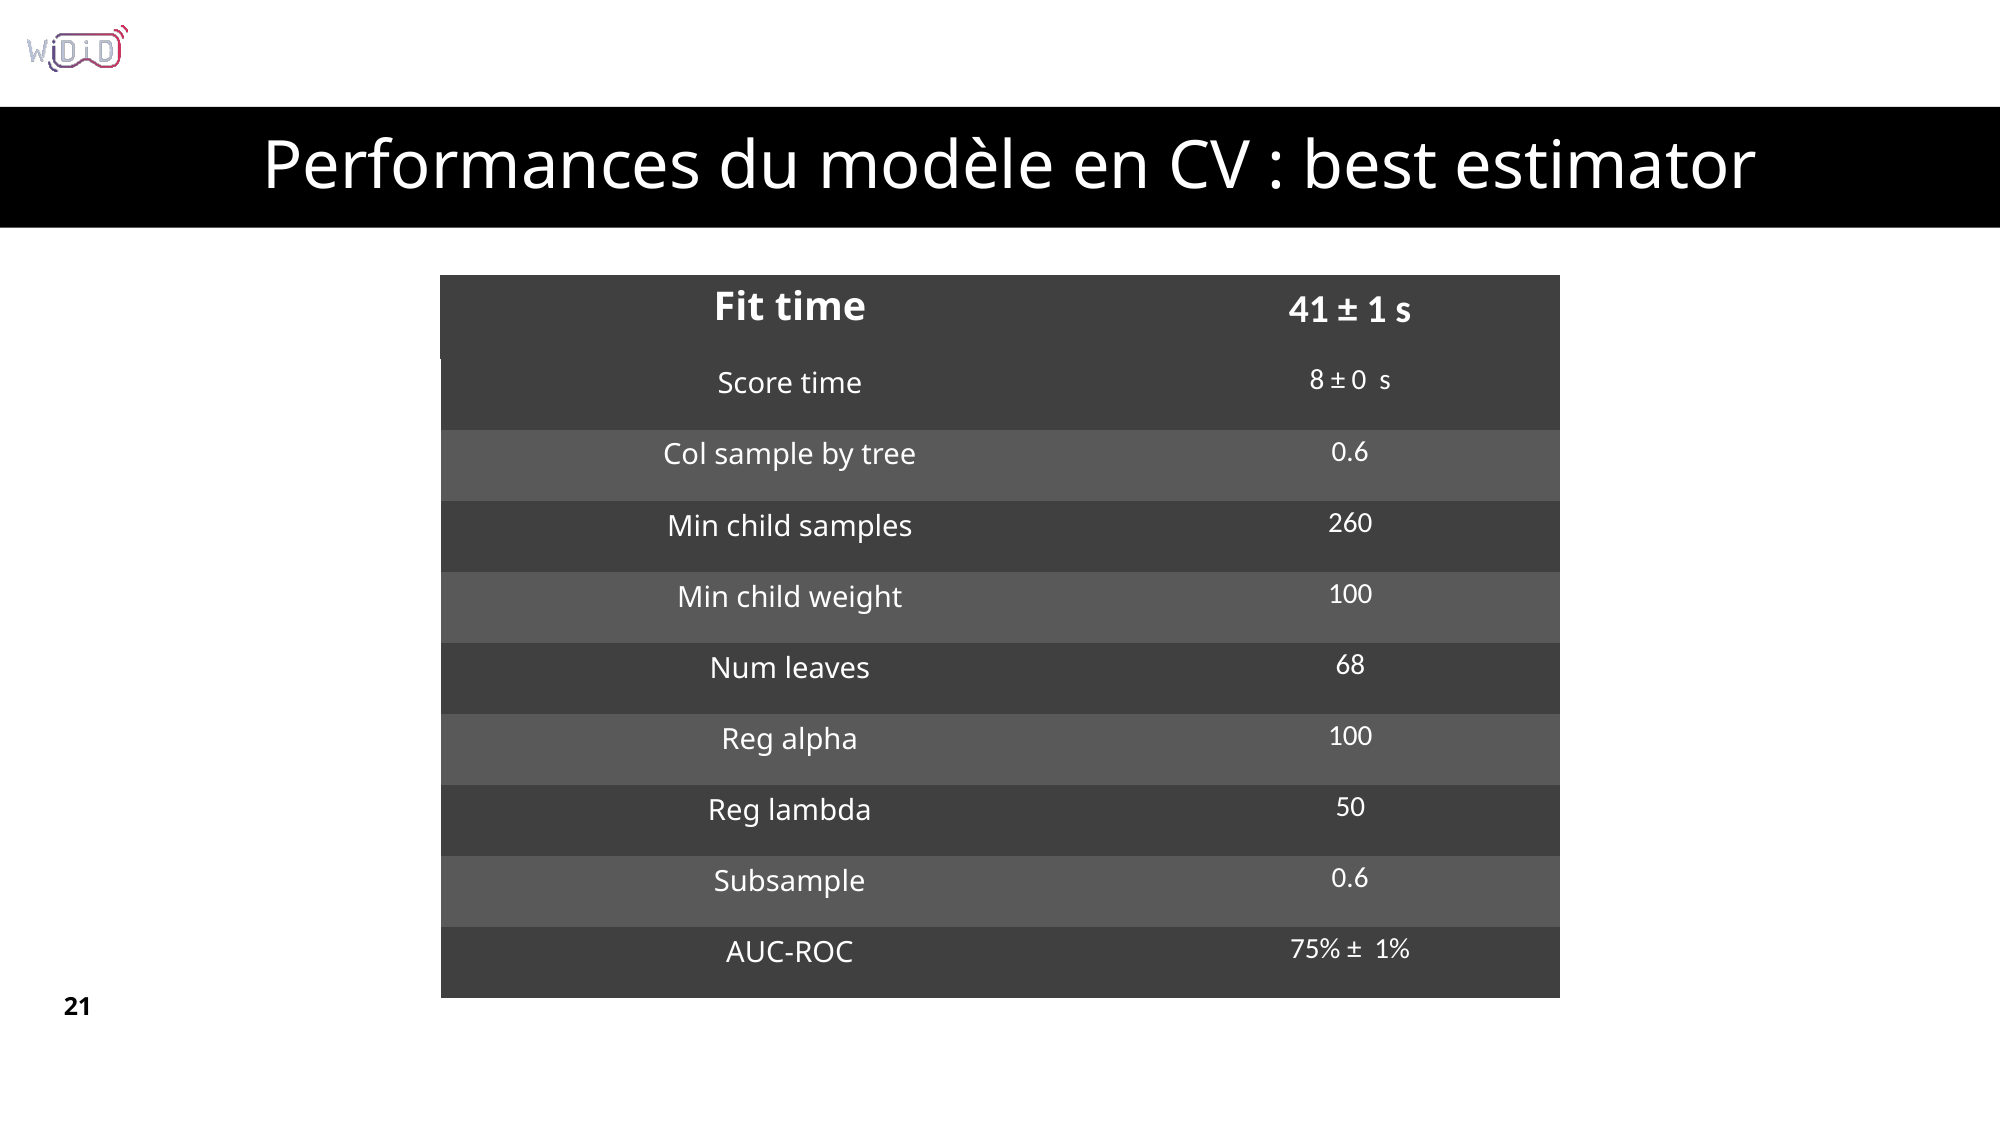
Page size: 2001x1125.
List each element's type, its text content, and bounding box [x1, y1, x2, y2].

table_cell 50 [1131, 785, 1560, 856]
table_cell 0.6 [1131, 430, 1560, 501]
table_cell Reg lambda [441, 785, 1131, 856]
table_header 41 ± 1 s [1131, 275, 1560, 359]
table_cell 68 [1131, 643, 1560, 714]
table_cell Reg alpha [441, 714, 1131, 785]
text_box [0, 106, 2000, 229]
table_cell 0.6 [1131, 856, 1560, 927]
table_cell 8 ± 0 s [1131, 359, 1560, 430]
table_cell 260 [1131, 501, 1560, 572]
table_cell 100 [1131, 572, 1560, 643]
table_cell Min child weight [441, 572, 1131, 643]
table_cell Subsample [441, 856, 1131, 927]
table_header Fit time [440, 275, 1131, 359]
table_cell Num leaves [441, 643, 1131, 714]
table_cell AUC-ROC [441, 927, 1131, 998]
table_cell 75% ± 1% [1131, 927, 1560, 998]
title Performances du modèle en CV : best estimator [91, 105, 1931, 228]
table_cell 100 [1131, 714, 1560, 785]
table_cell Min child samples [441, 501, 1131, 572]
picture [27, 25, 128, 72]
table_cell Score time [441, 359, 1131, 430]
table_cell Col sample by tree [441, 430, 1131, 501]
